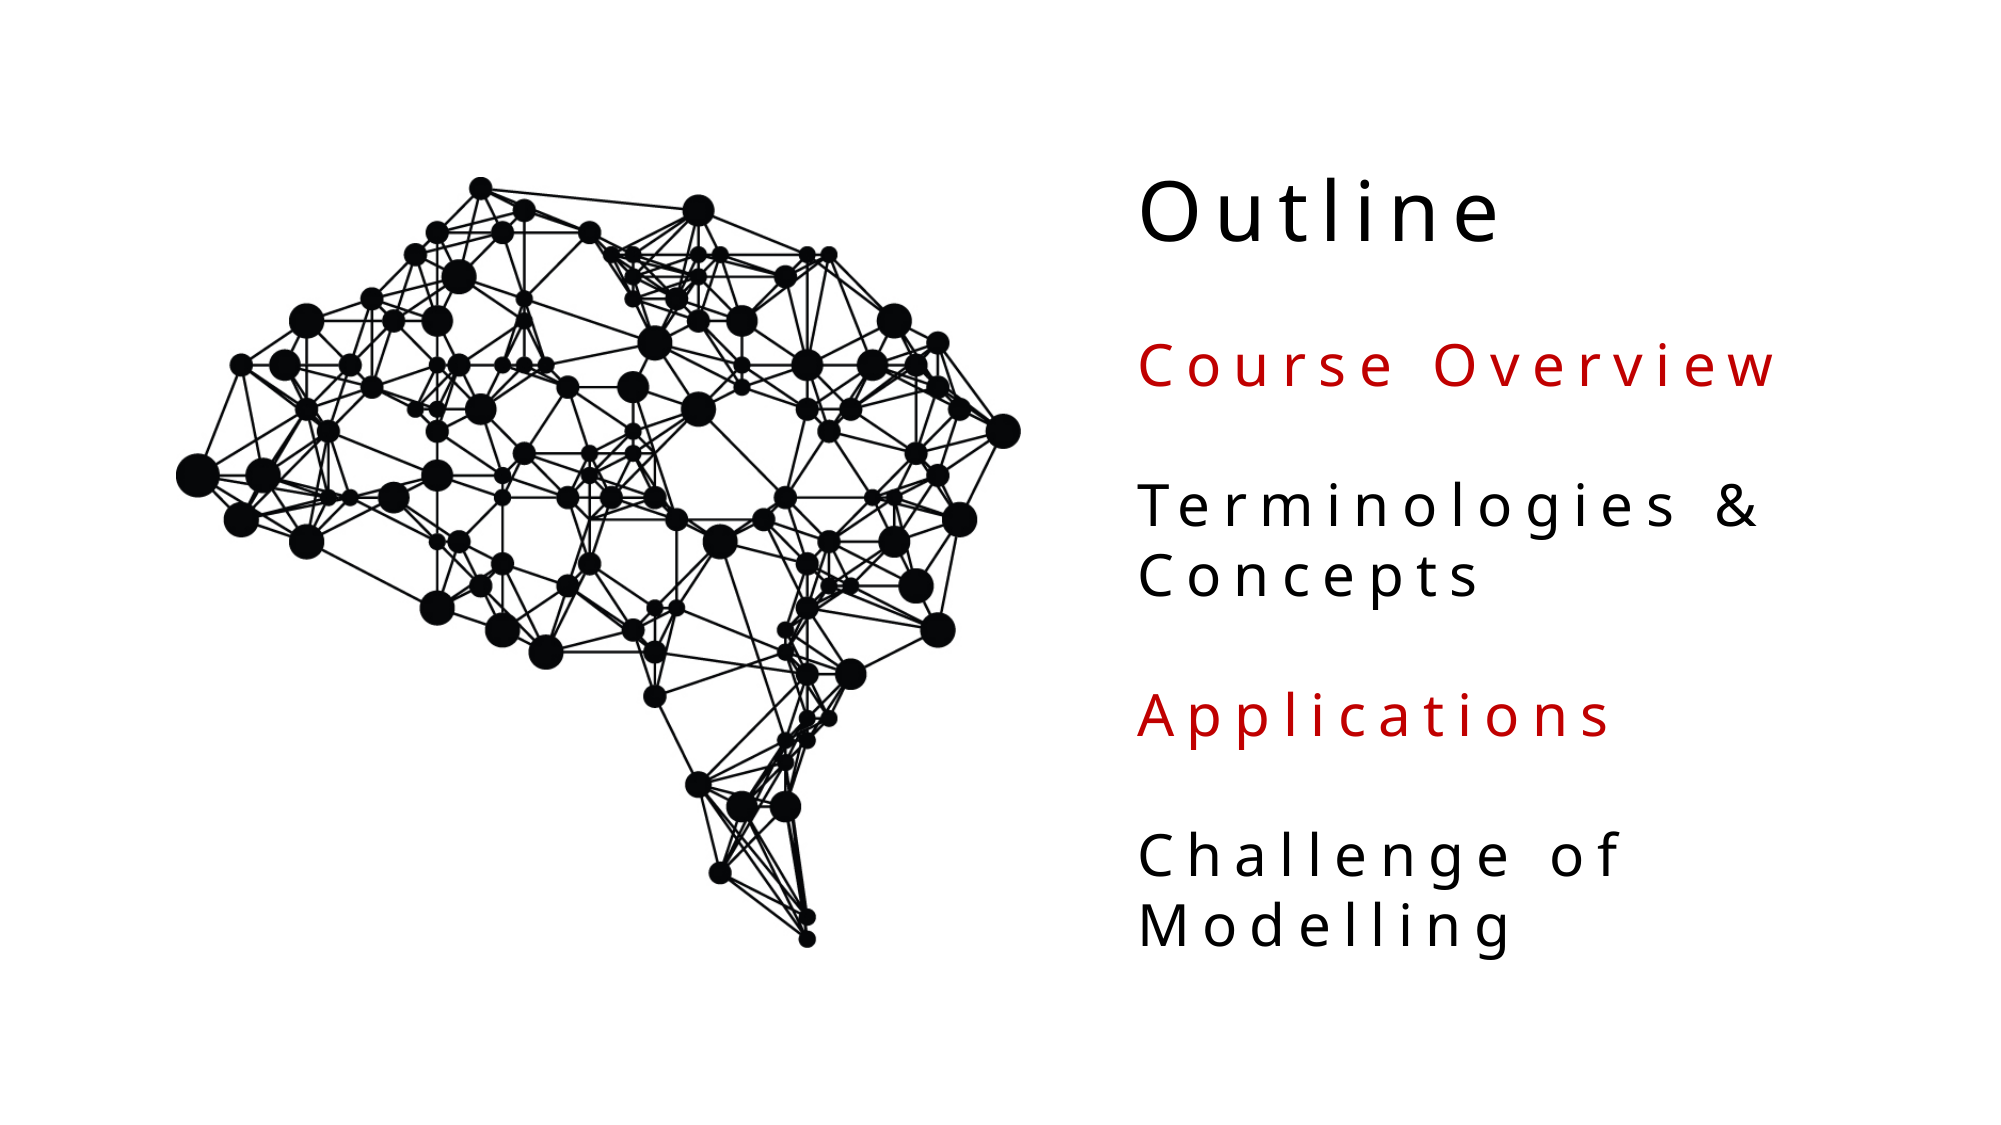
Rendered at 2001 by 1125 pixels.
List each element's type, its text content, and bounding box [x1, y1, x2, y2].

picture [176, 177, 1021, 948]
text_box Outline Course Overview Terminologies & Concepts Applications Challenge of Modelling [1122, 151, 1824, 966]
